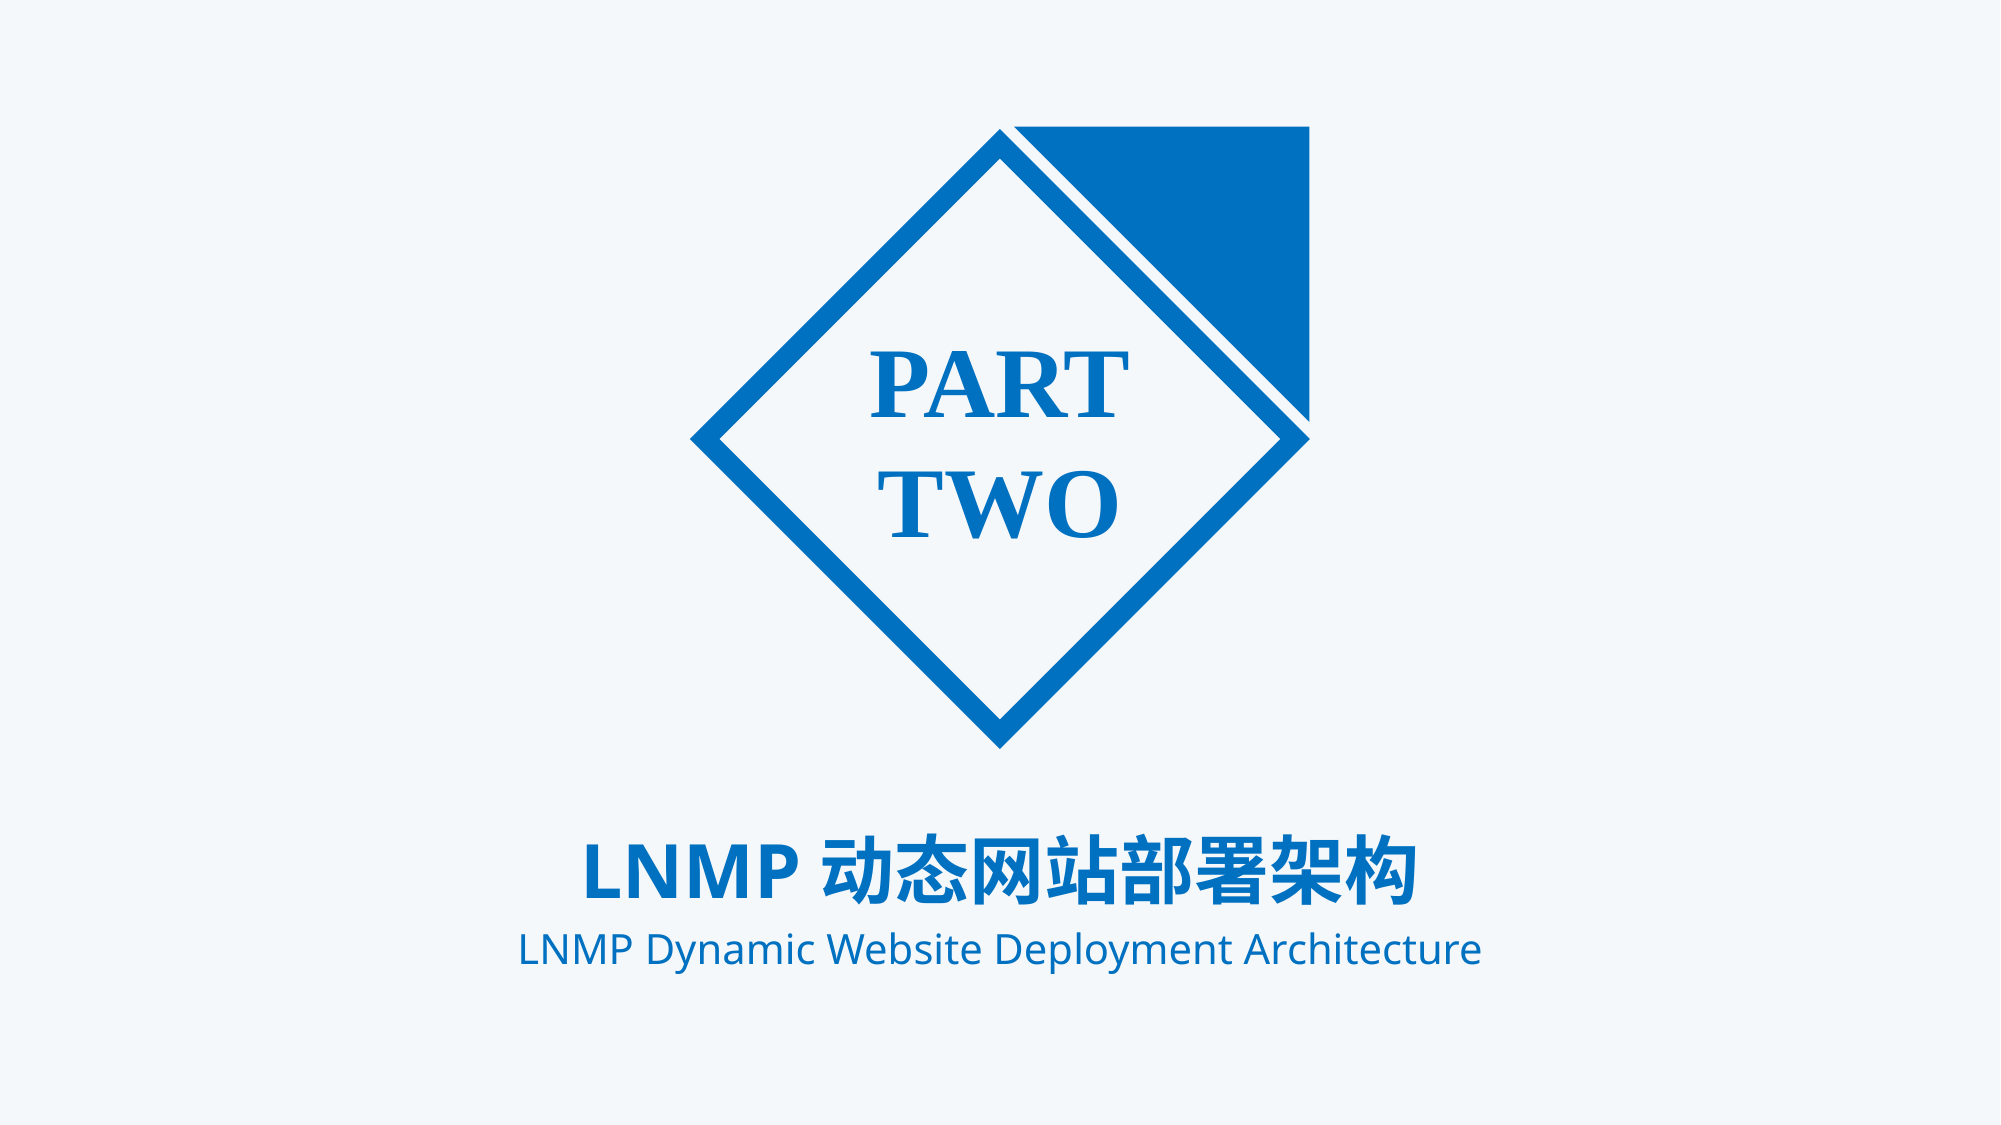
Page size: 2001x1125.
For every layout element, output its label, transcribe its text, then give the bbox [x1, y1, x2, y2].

text_box PART TWO [690, 310, 1310, 565]
text_box LNMP Dynamic Website Deployment Architecture [367, 915, 1633, 981]
text_box LNMP动态网站部署架构 [553, 816, 1447, 915]
text_box [829, 565, 1171, 736]
text_box [832, 142, 1168, 310]
text_box [1011, 125, 1311, 425]
